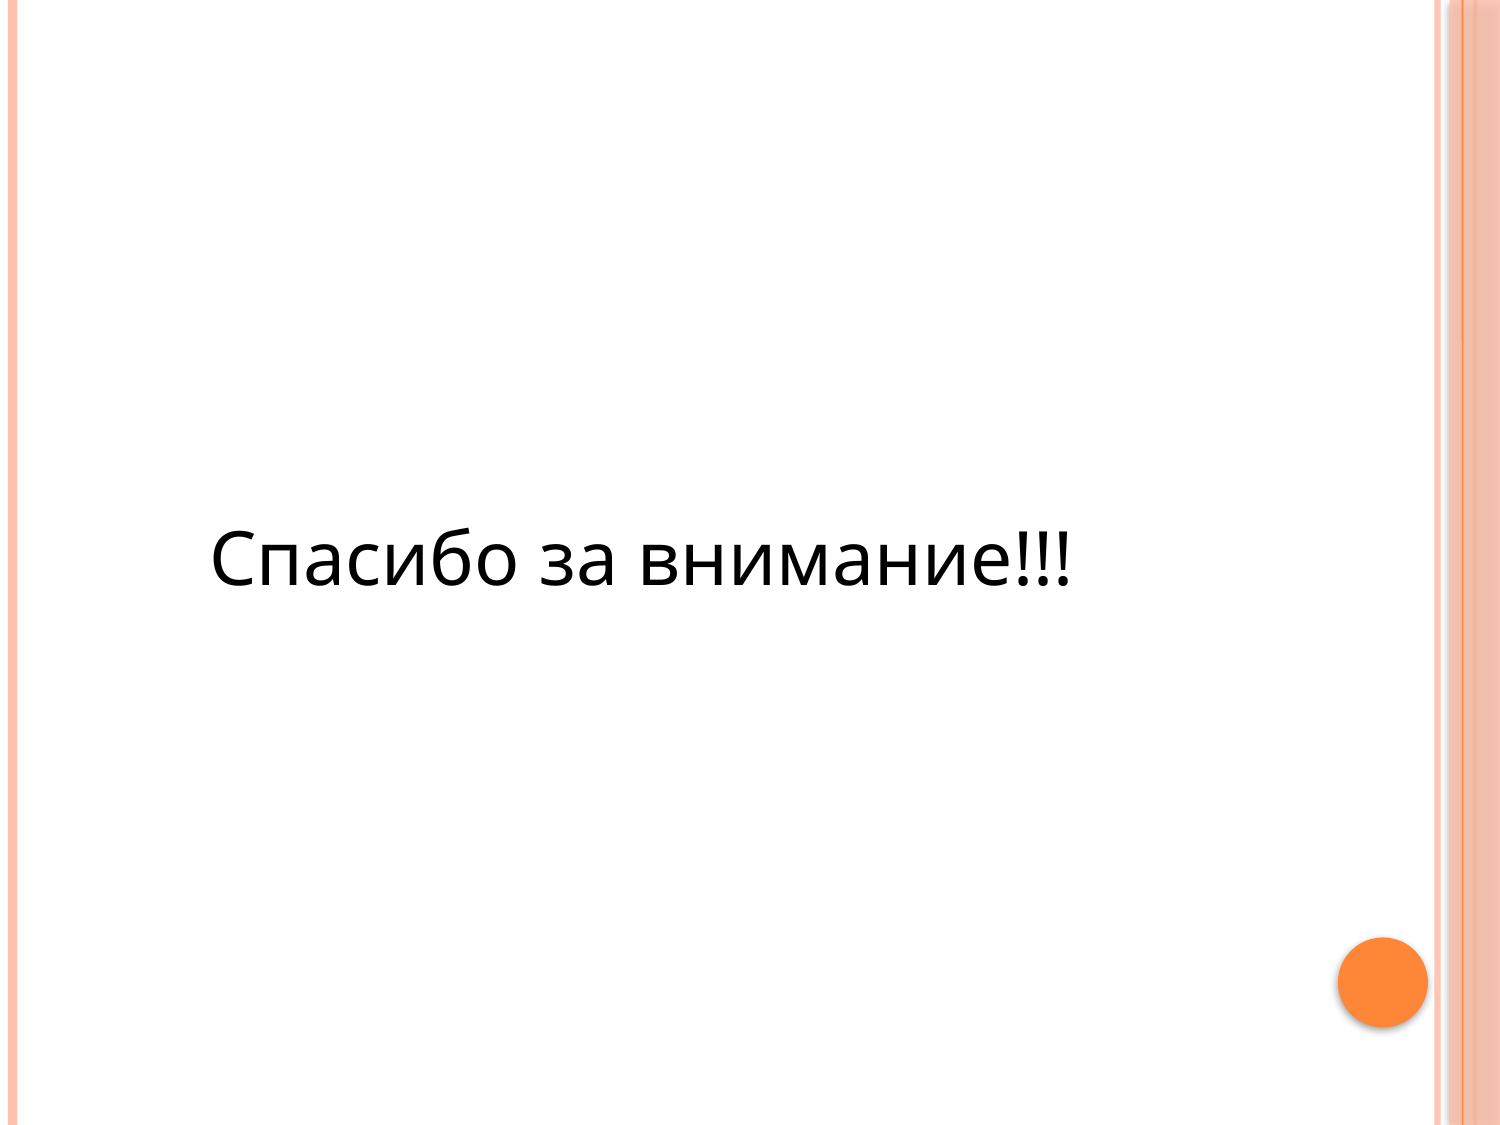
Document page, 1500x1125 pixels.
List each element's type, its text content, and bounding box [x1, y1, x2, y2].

list Спасибо за внимание!!! [194, 503, 1390, 716]
